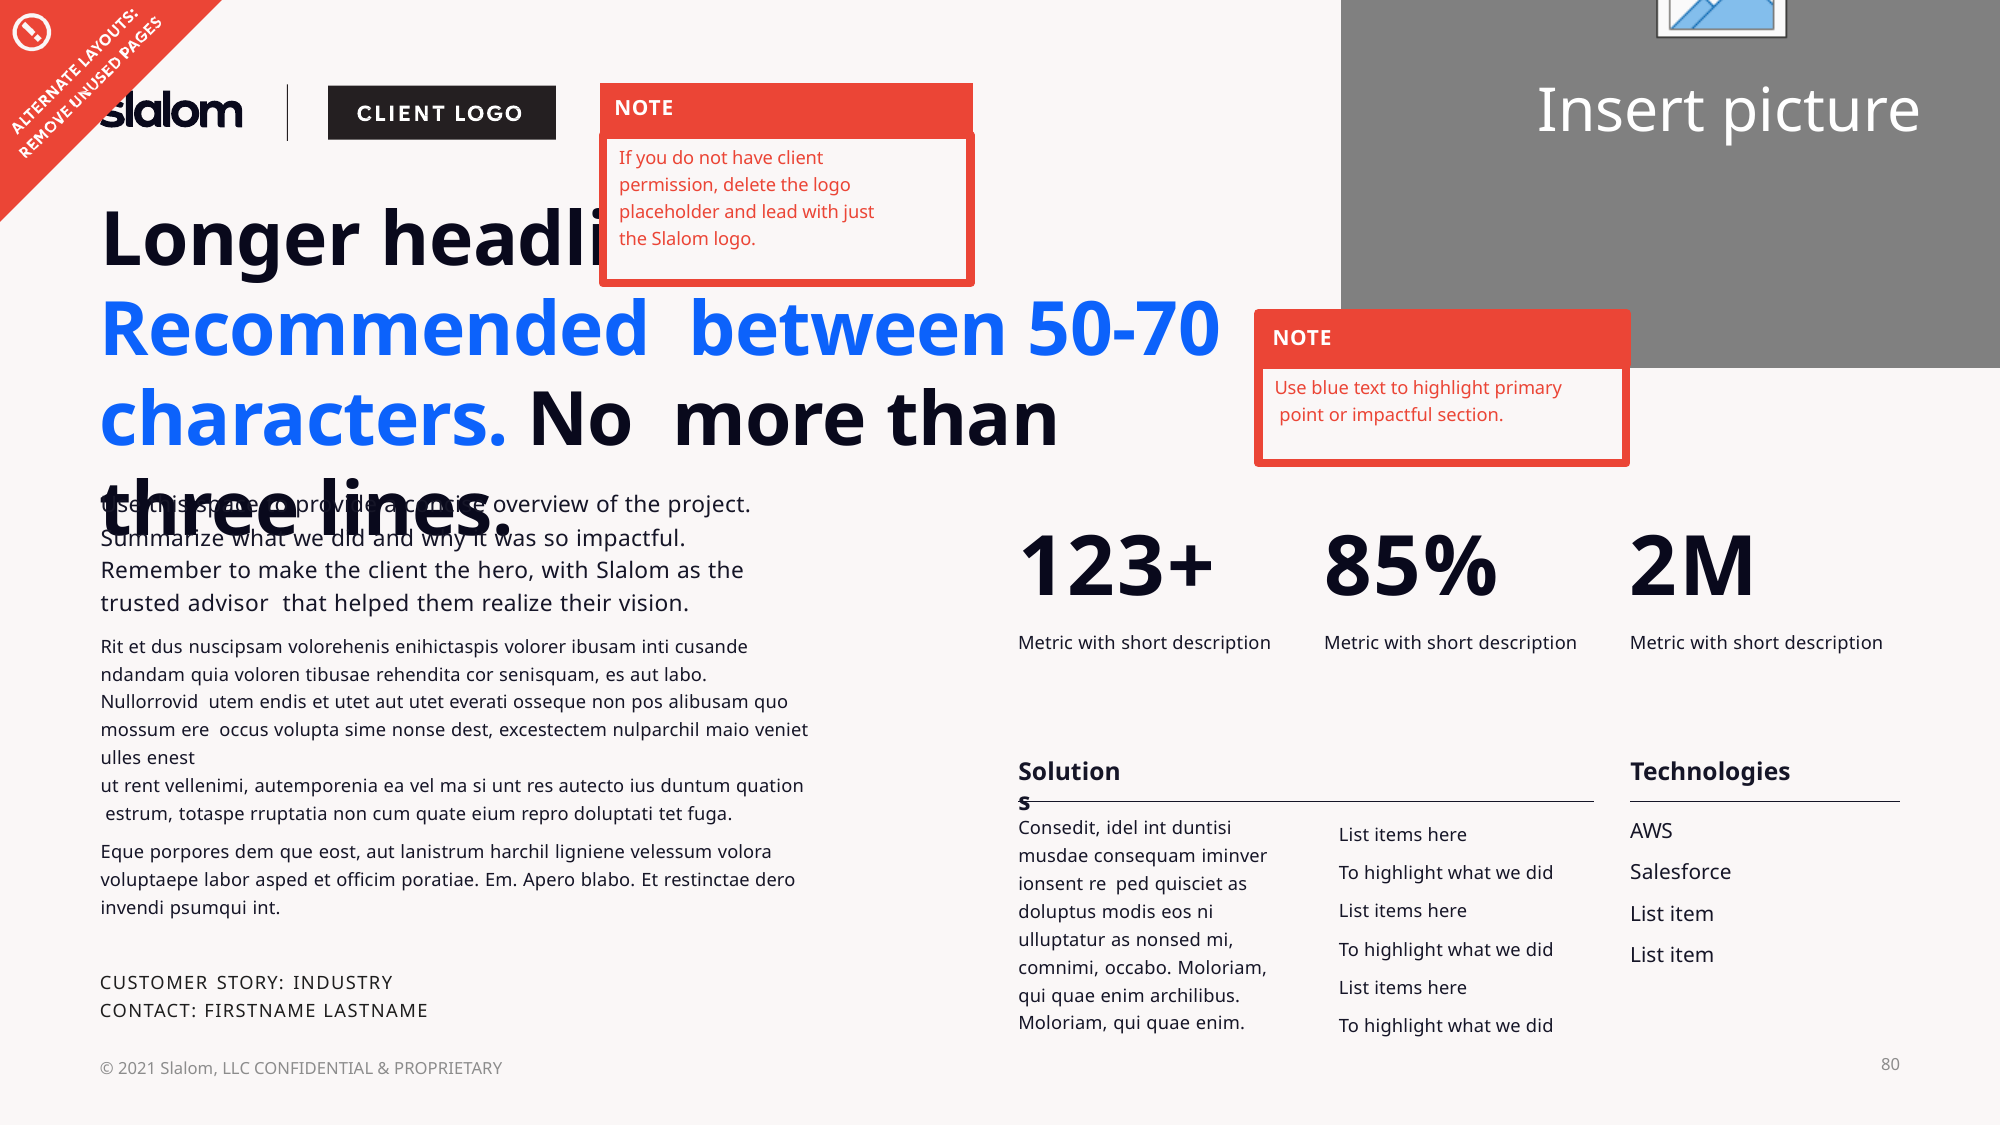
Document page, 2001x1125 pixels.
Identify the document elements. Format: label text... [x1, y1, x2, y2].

text_box If you do not have client permission, delete the logo placeholder and lead with just the Slalom logo. [602, 135, 971, 283]
text_box 2M Metric with short description [1628, 511, 1892, 654]
picture [1340, 0, 2000, 369]
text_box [0, 0, 222, 222]
text_box 123+ Metric with short description [1016, 511, 1280, 654]
text_box CUSTOMER STORY: INDUSTRY CONTACT: FIRSTNAME LASTNAME [98, 965, 467, 1022]
text_box NOTE [1258, 313, 1340, 364]
text_box 85% Metric with short description [1322, 511, 1586, 654]
text_box Use blue text to highlight primary point or impactful section. [1258, 364, 1627, 463]
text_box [328, 85, 556, 140]
text_box AWS Salesforce List item List item [1629, 816, 1770, 1035]
text_box Solutions [1017, 754, 1131, 809]
text_box Consedit, idel int duntisi musdae consequam iminver ionsent re ped quisciet as doluptus modis eos ni ulluptatur as nonsed mi, comnimi, occabo. Moloriam, qui quae enim archilibus. Moloriam, qui quae enim. [1017, 809, 1315, 1071]
text_box Technologies [1629, 754, 1796, 786]
text_box NOTE [600, 83, 973, 135]
text_box Use this space to provide a concise overview of the project. Summarize what we did and why it was so impactful. Remember to make the client the hero, with Slalom as the trusted advisor that helped them realize their vision. [99, 475, 814, 617]
text_box 80 [1412, 1035, 1900, 1096]
text_box Rit et dus nuscipsam volorehenis enihictaspis volorer ibusam inti cusande ndandam quia voloren tibusae rehendita cor senisquam, es aut labo. Nullorrovid utem endis et utet aut utet everati osseque non pos alibusam quo mossum ere occus volupta sime nonse dest, excestectem nulparchil maio veniet ulles enest ut rent vellenimi, autemporenia ea vel ma si unt res autecto ius duntum quation estrum, totaspe rruptatia non cum quate eium repro doluptati tet fuga. Eque porpores dem que eost, aut lanistrum harchil ligniene velessum volora voluptaepe labor asped et officim poratiae. Em. Apero blabo. Et restinctae dero invendi psumqui int. [99, 627, 817, 891]
text_box Longer headline. Recommended between 50-70 characters. No more than three lines. [98, 189, 1280, 551]
text_box [222, 100, 243, 128]
text_box © 2021 Slalom, LLC CONFIDENTIAL & PROPRIETARY [99, 1038, 759, 1099]
text_box List items here To highlight what we did List items here To highlight what we did List items here To highlight what we did [1322, 809, 1594, 1071]
